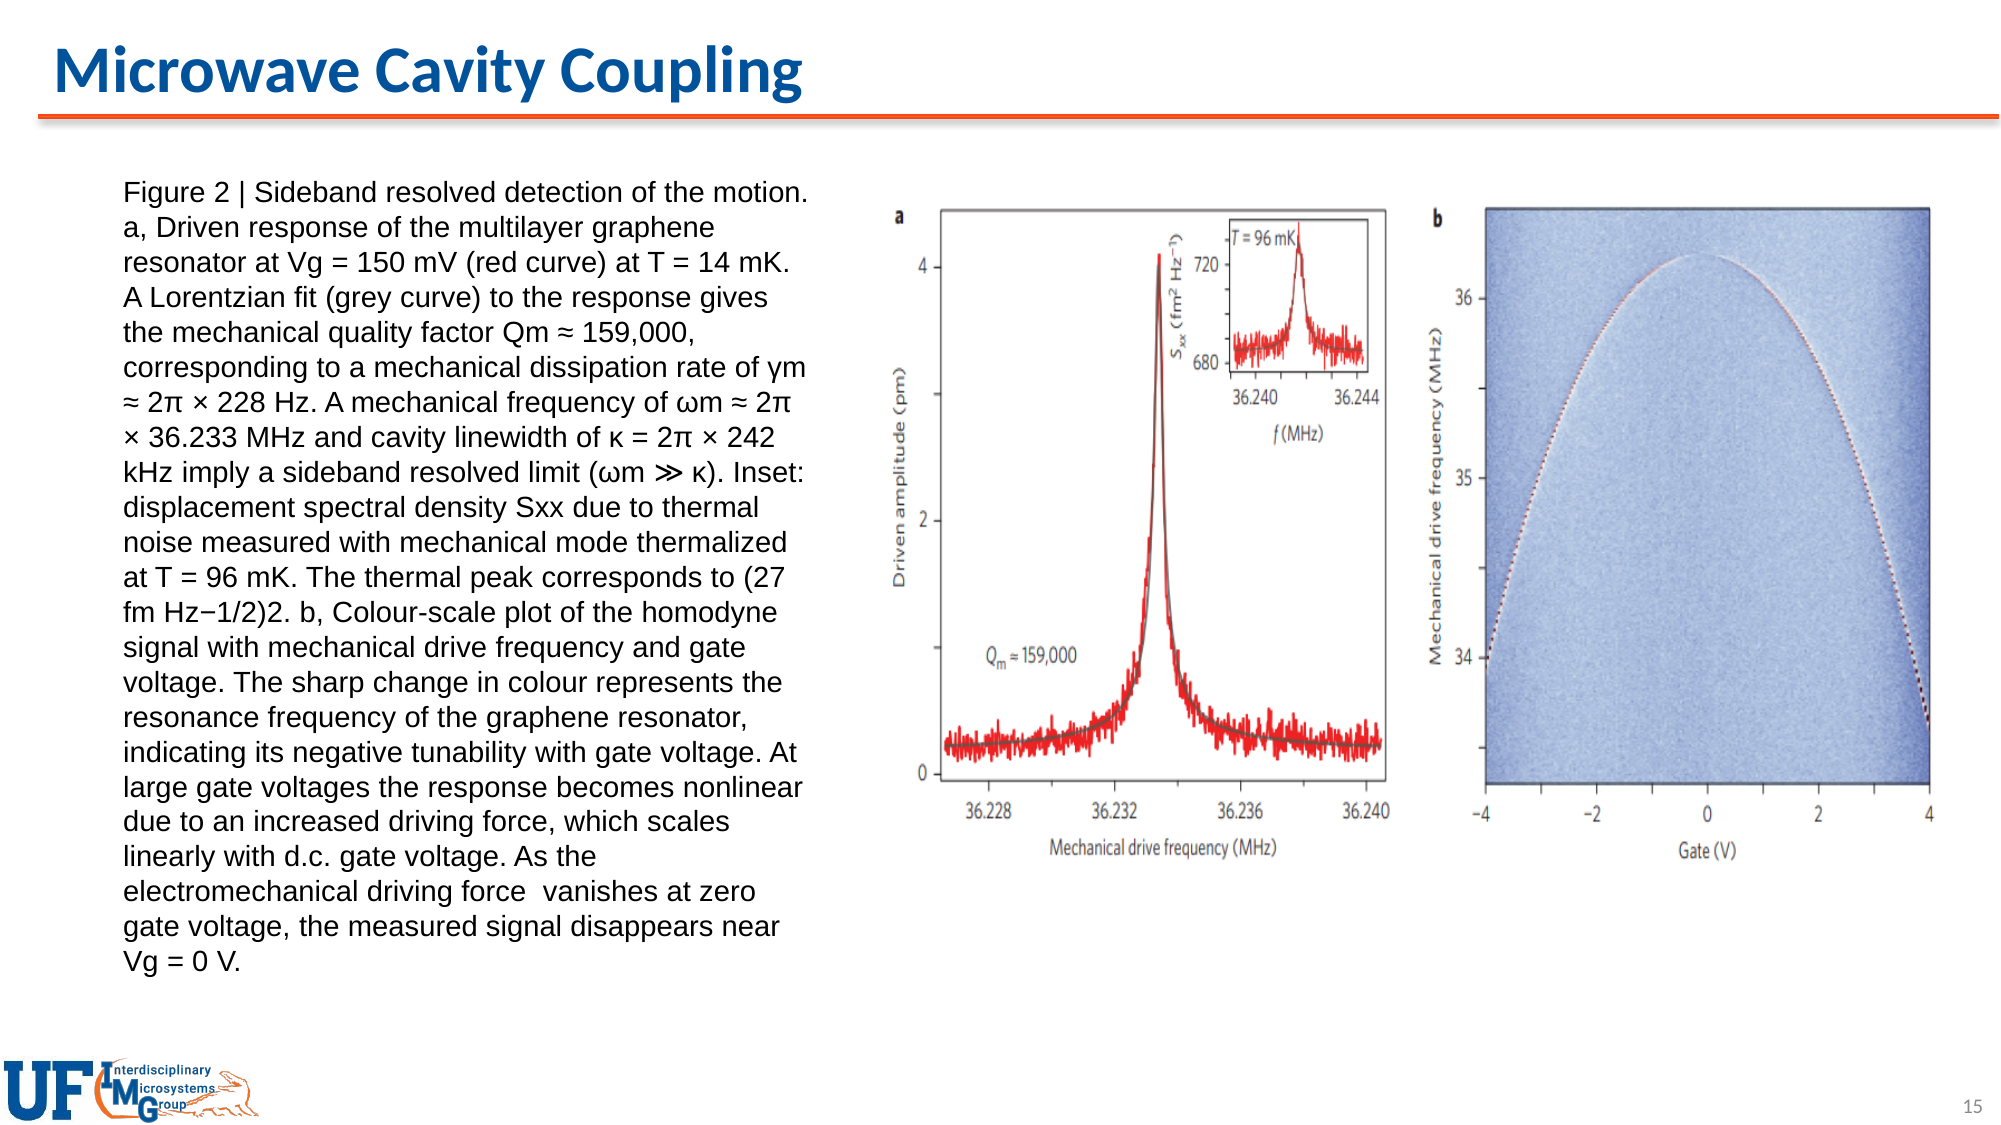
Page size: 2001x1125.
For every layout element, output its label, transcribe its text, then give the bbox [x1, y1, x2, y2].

slide_number 15 [1798, 1086, 1999, 1124]
title Microwave Cavity Coupling [38, 13, 1960, 119]
picture [825, 165, 1960, 885]
picture [1, 1052, 264, 1125]
